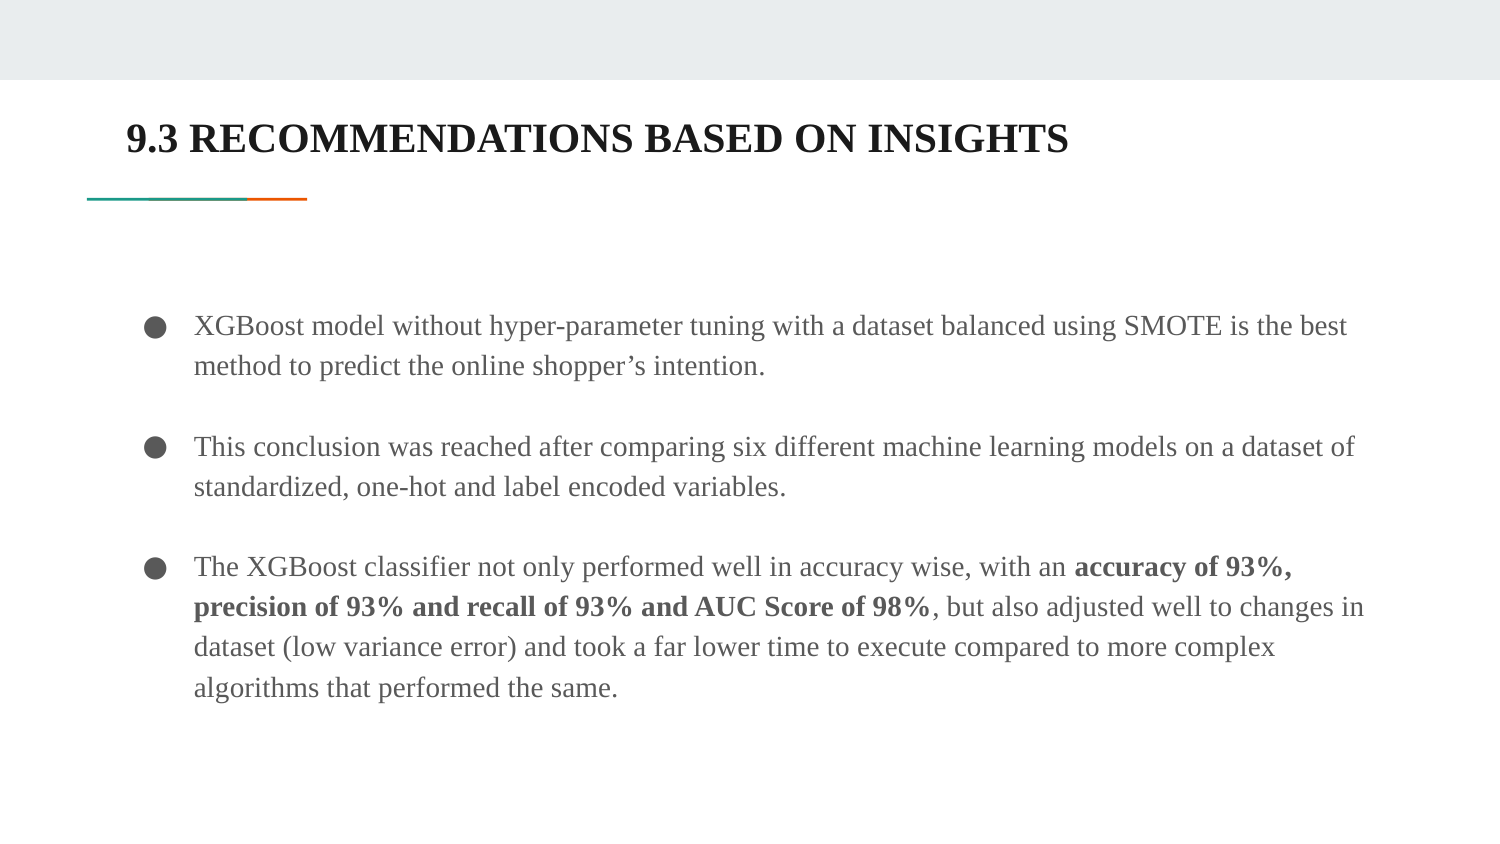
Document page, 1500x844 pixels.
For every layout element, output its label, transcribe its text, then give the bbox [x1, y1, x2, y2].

title 9.3 RECOMMENDATIONS BASED ON INSIGHTS [111, 95, 1373, 184]
list XGBoost model without hyper-parameter tuning with a dataset balanced using SMOTE is the best method to predict the online shopper’s intention. This conclusion was reached after comparing six different machine learning models on a dataset of standardized, one-hot and label encoded variables. The XGBoost classifier not only performed well in accuracy wise, with an accuracy of 93%, precision of 93% and recall of 93% and AUC Score of 98%, but also adjusted well to changes in dataset (low variance error) and took a far lower time to execute compared to more complex algorithms that performed the same. [103, 286, 1398, 782]
